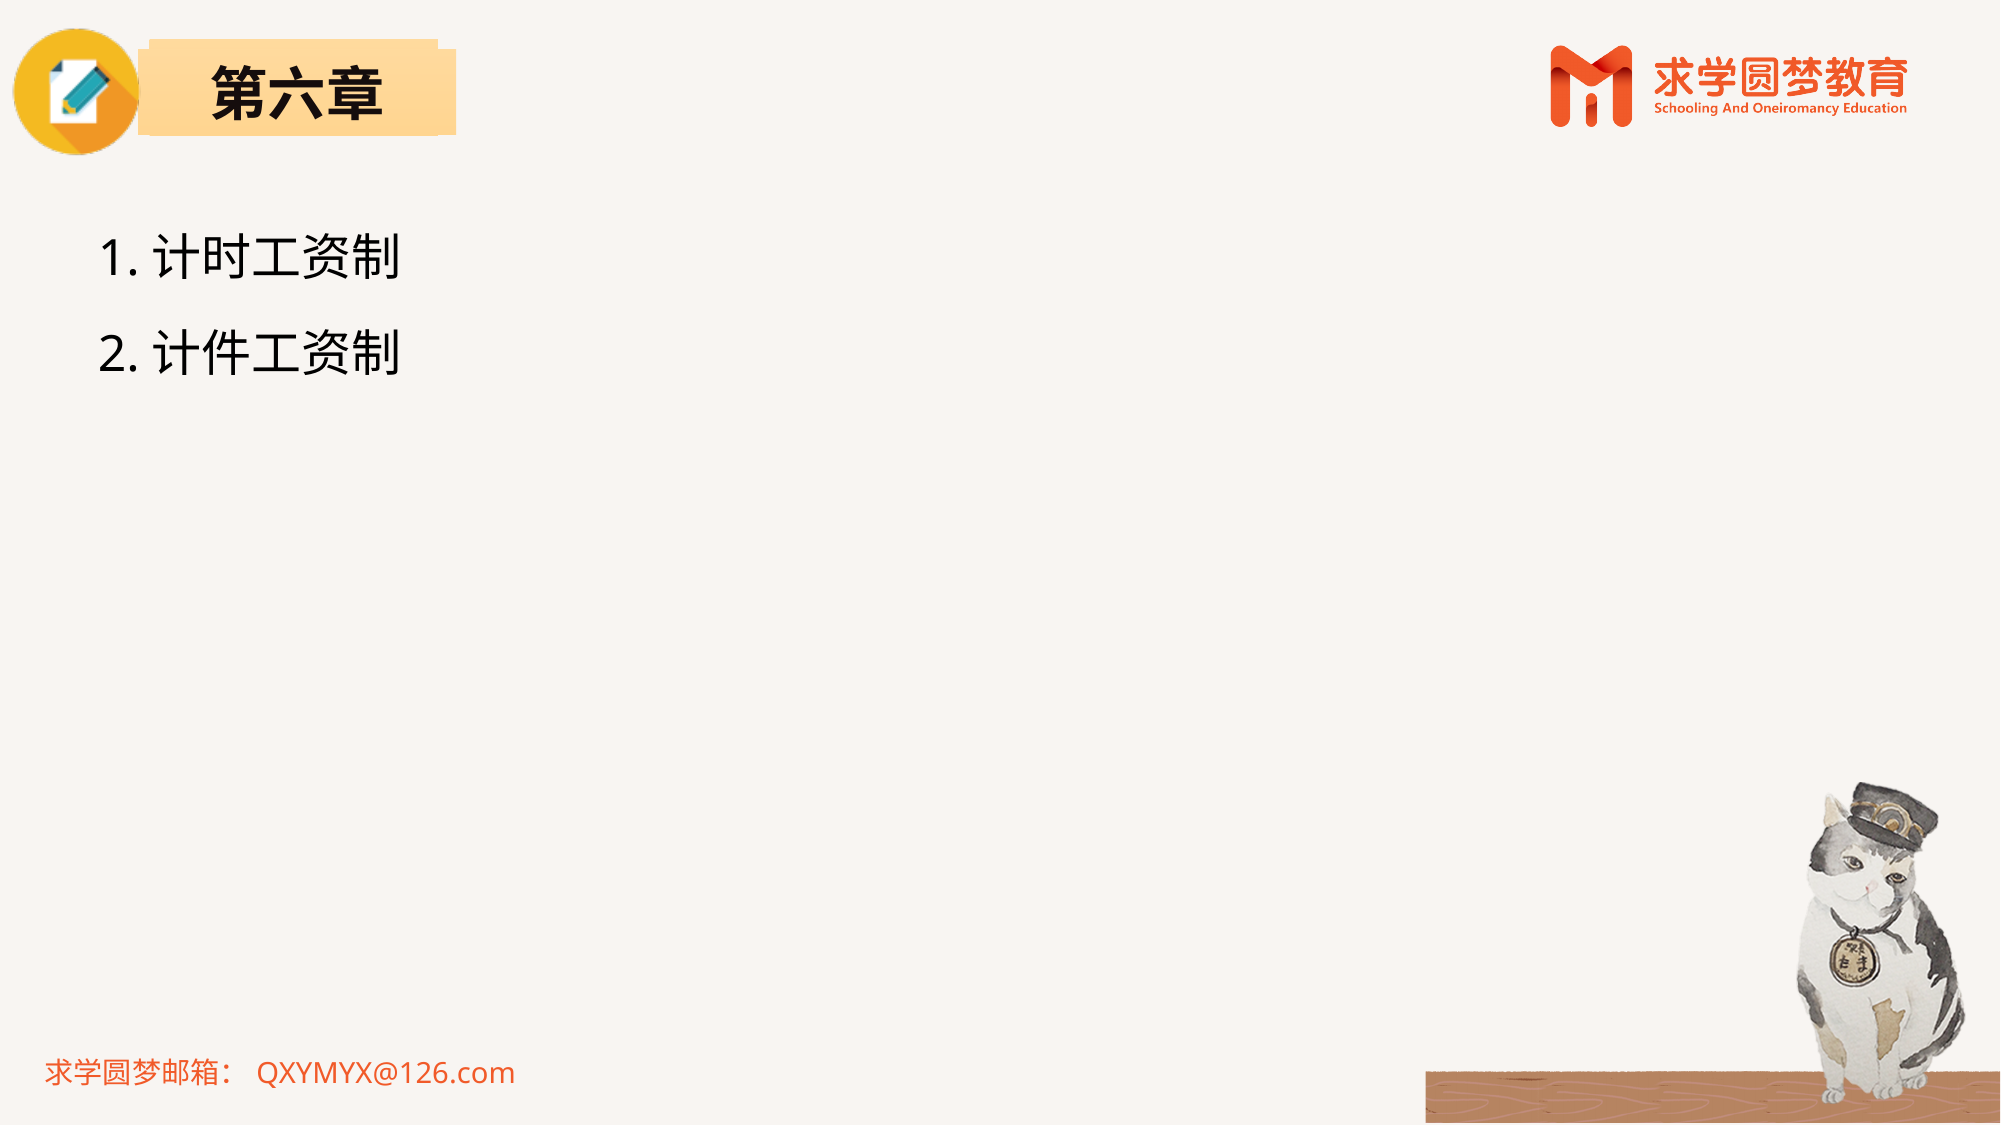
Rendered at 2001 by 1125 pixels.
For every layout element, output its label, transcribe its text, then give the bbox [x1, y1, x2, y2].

picture [0, 12, 150, 163]
text_box 1.计时工资制 2.计件工资制 [83, 182, 803, 485]
picture [1540, 38, 1925, 132]
picture [1425, 490, 2001, 1123]
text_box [150, 39, 457, 136]
